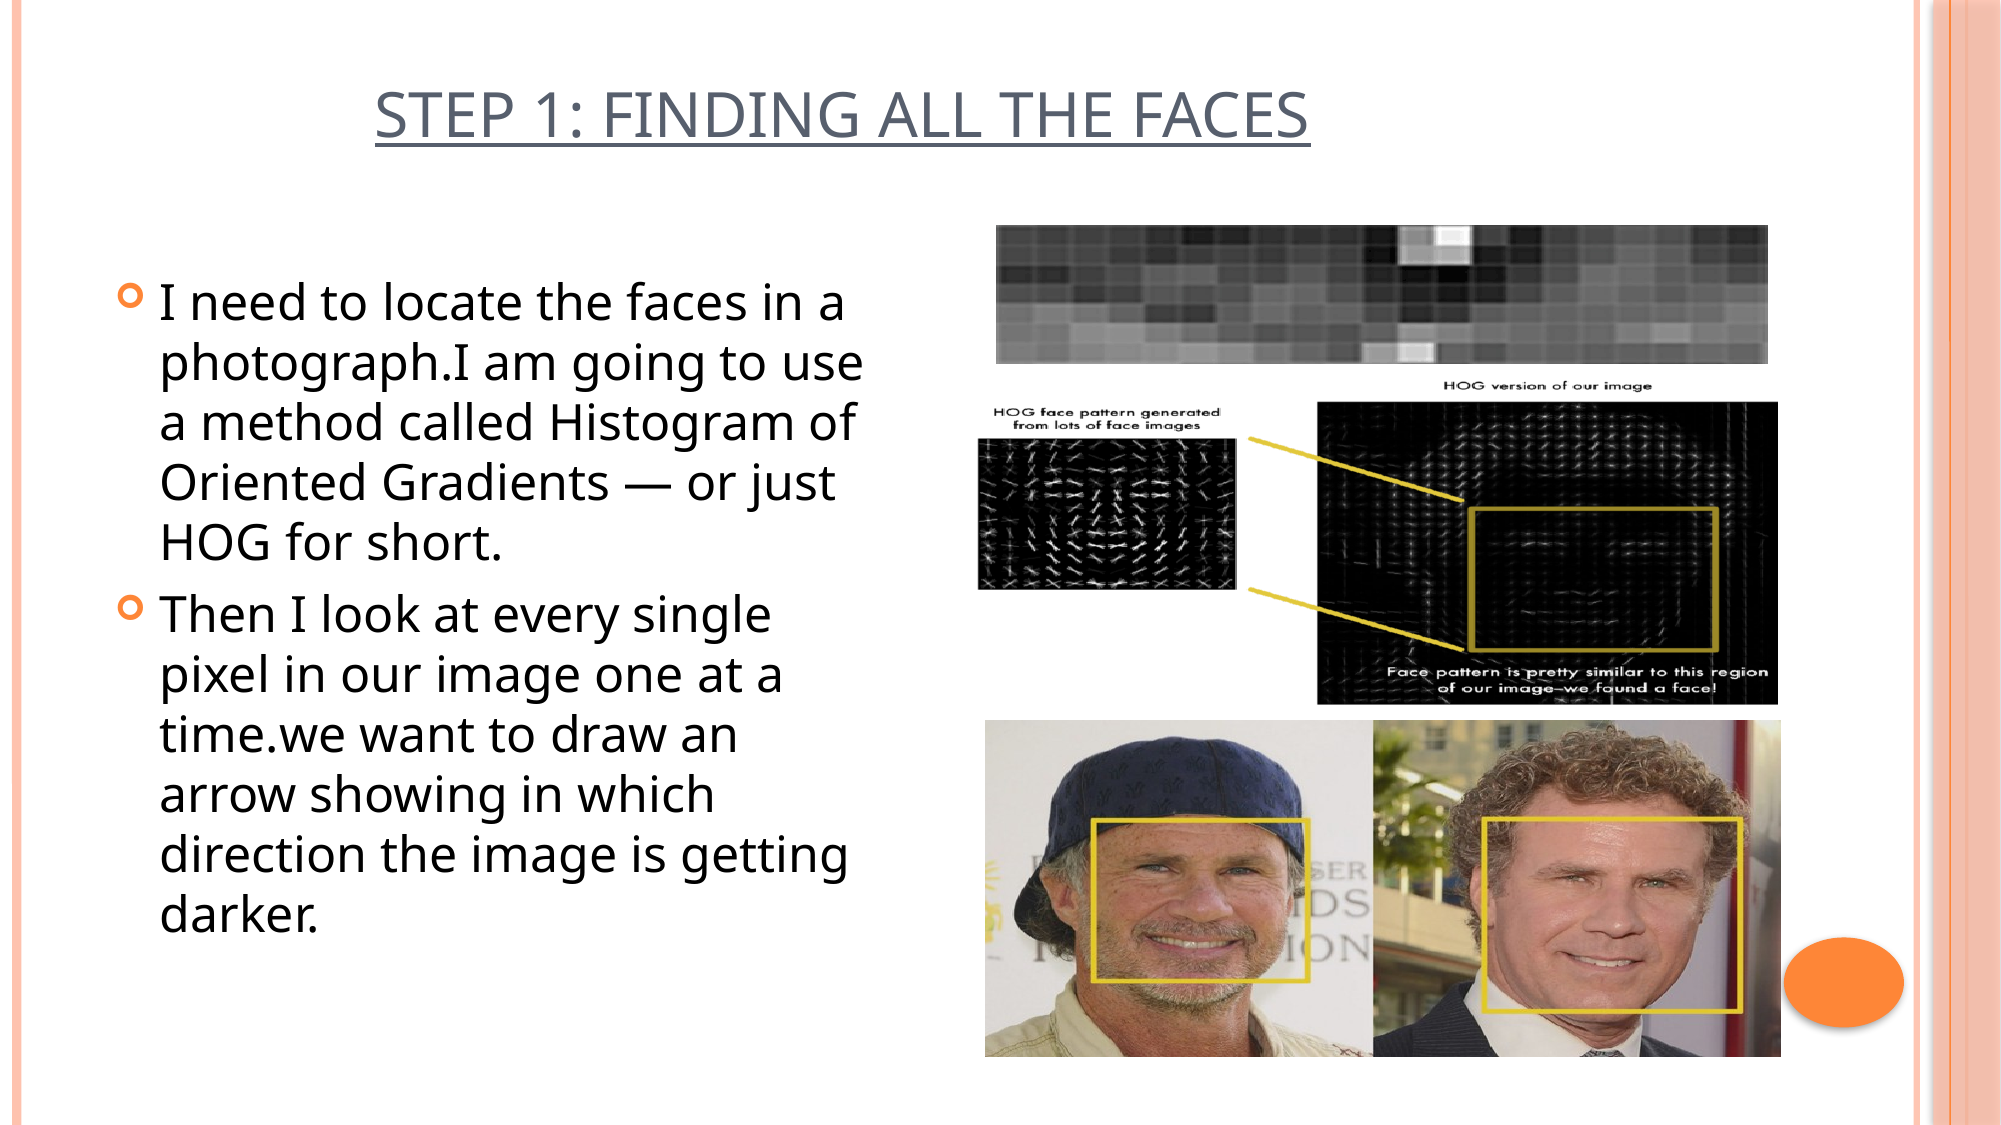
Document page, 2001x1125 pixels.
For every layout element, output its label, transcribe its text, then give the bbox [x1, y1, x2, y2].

list I need to locate the faces in a photograph.I am going to use a method called Histogram of Oriented Gradients — or just HOG for short. Then I look at every single pixel in our image one at a time.we want to draw an arrow showing in which direction the image is getting darker. [99, 262, 900, 1013]
title Step 1: Finding all the Faces [99, 45, 1734, 233]
picture [979, 224, 1799, 365]
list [977, 378, 1779, 706]
picture [985, 719, 1781, 1058]
